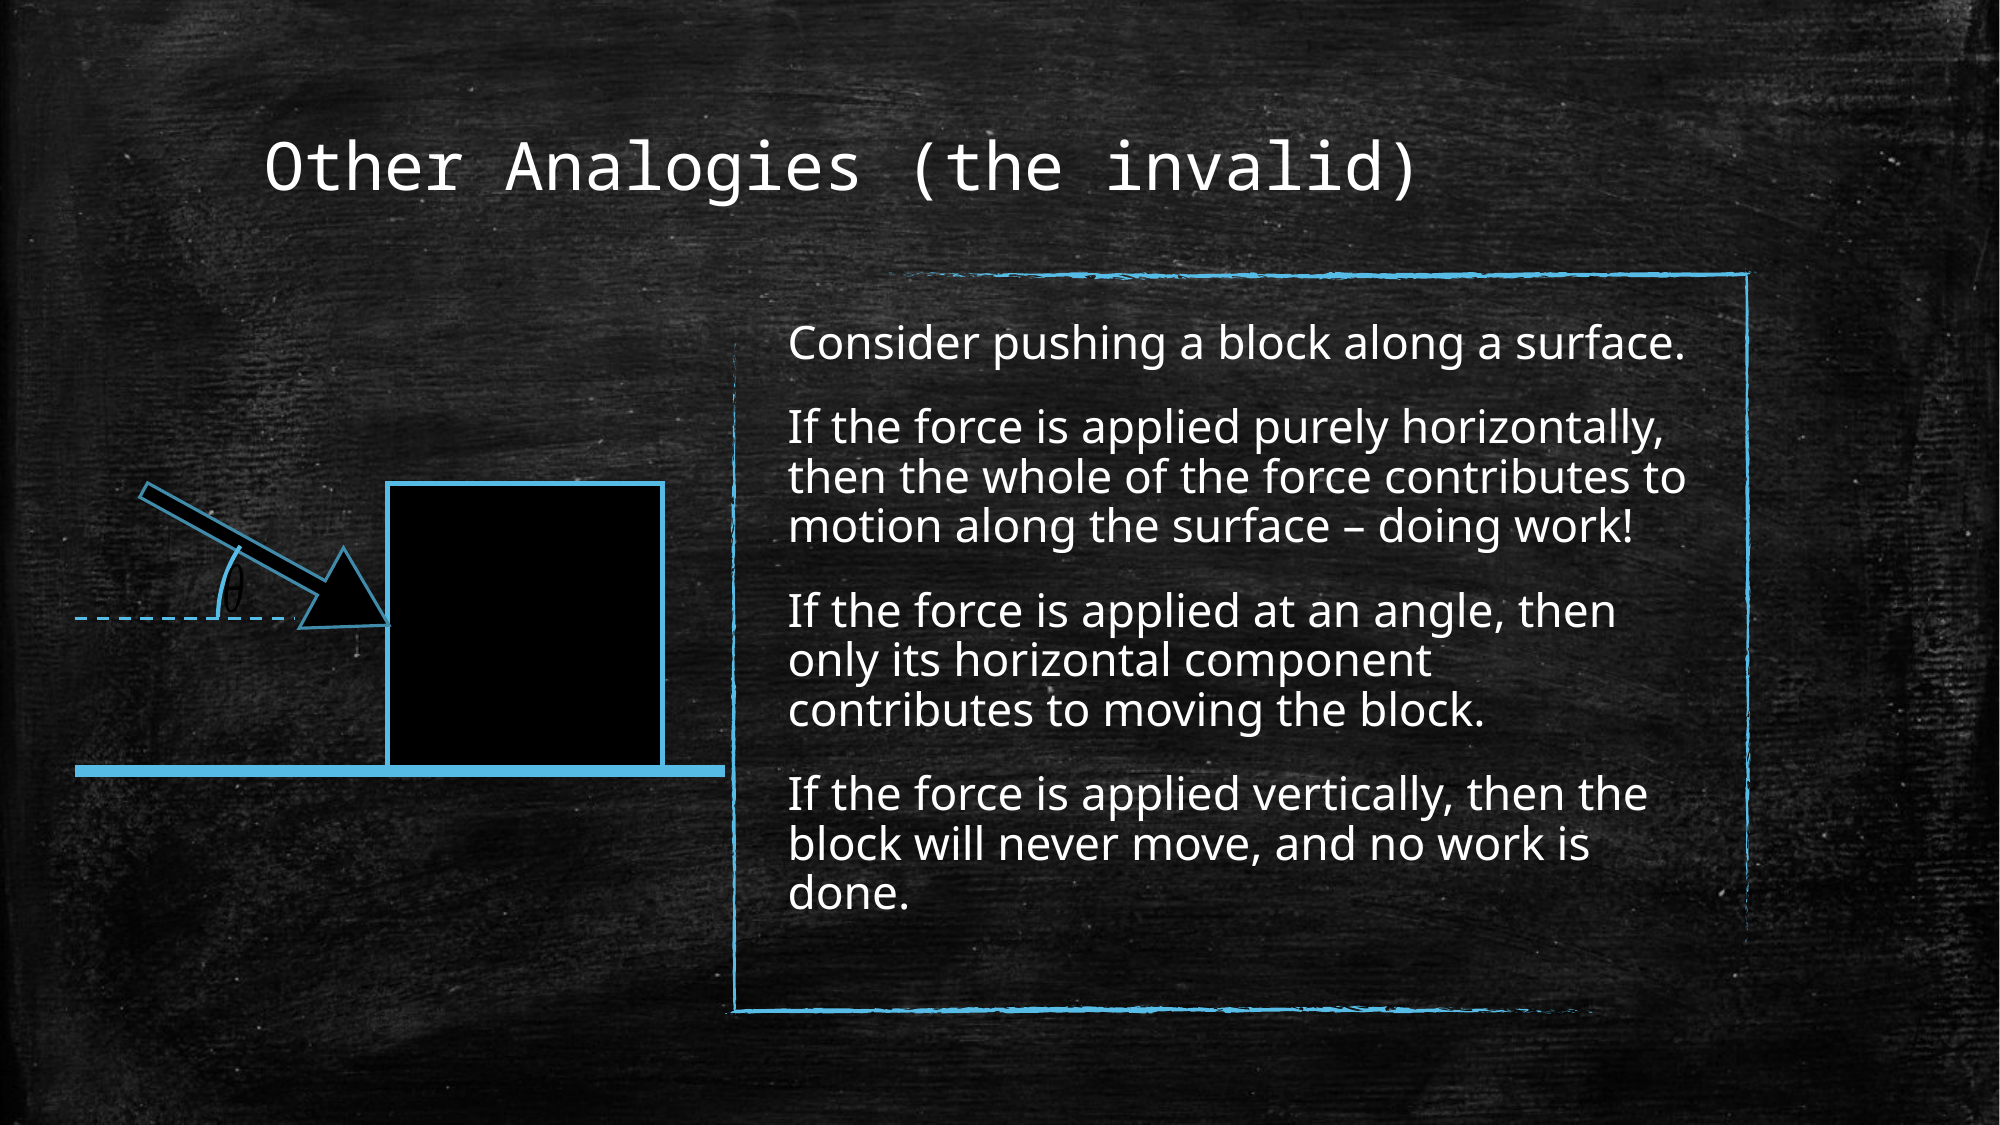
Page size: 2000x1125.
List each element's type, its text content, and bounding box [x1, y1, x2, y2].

text_box [386, 483, 663, 765]
text_box [138, 481, 391, 630]
text_box [217, 545, 358, 619]
list Consider pushing a block along a surface. If the force is applied purely horizontally, then the whole of the force contributes to motion along the surface – doing work! If the force is applied at an angle, then only its horizontal component contributes to moving the block. If the force is applied vertically, then the block will never move, and no work is done. [772, 312, 1703, 975]
title Other Analogies (the invalid) [249, 45, 1750, 213]
